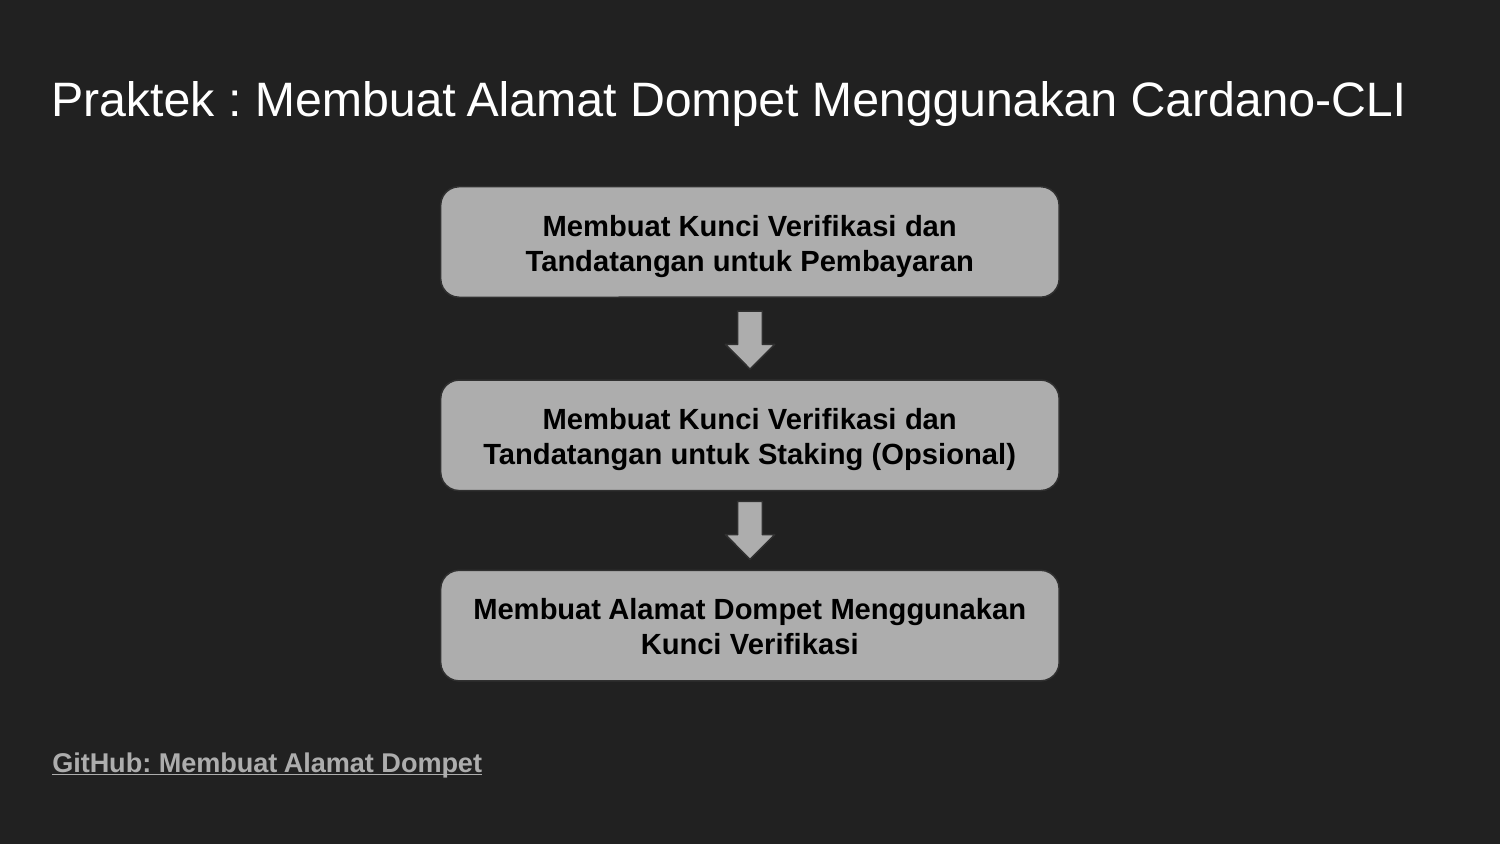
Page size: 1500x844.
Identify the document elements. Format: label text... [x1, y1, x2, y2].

title Praktek : Membuat Alamat Dompet Menggunakan Cardano-CLI [35, 53, 1464, 148]
list GitHub: Membuat Alamat Dompet [35, 725, 506, 801]
text_box Membuat Kunci Verifikasi dan Tandatangan untuk Pembayaran [440, 186, 1060, 298]
text_box [725, 501, 775, 560]
text_box Membuat Kunci Verifikasi dan Tandatangan untuk Staking (Opsional) [440, 380, 1060, 491]
text_box Membuat Alamat Dompet Menggunakan Kunci Verifikasi [440, 570, 1060, 681]
text_box [725, 311, 775, 370]
